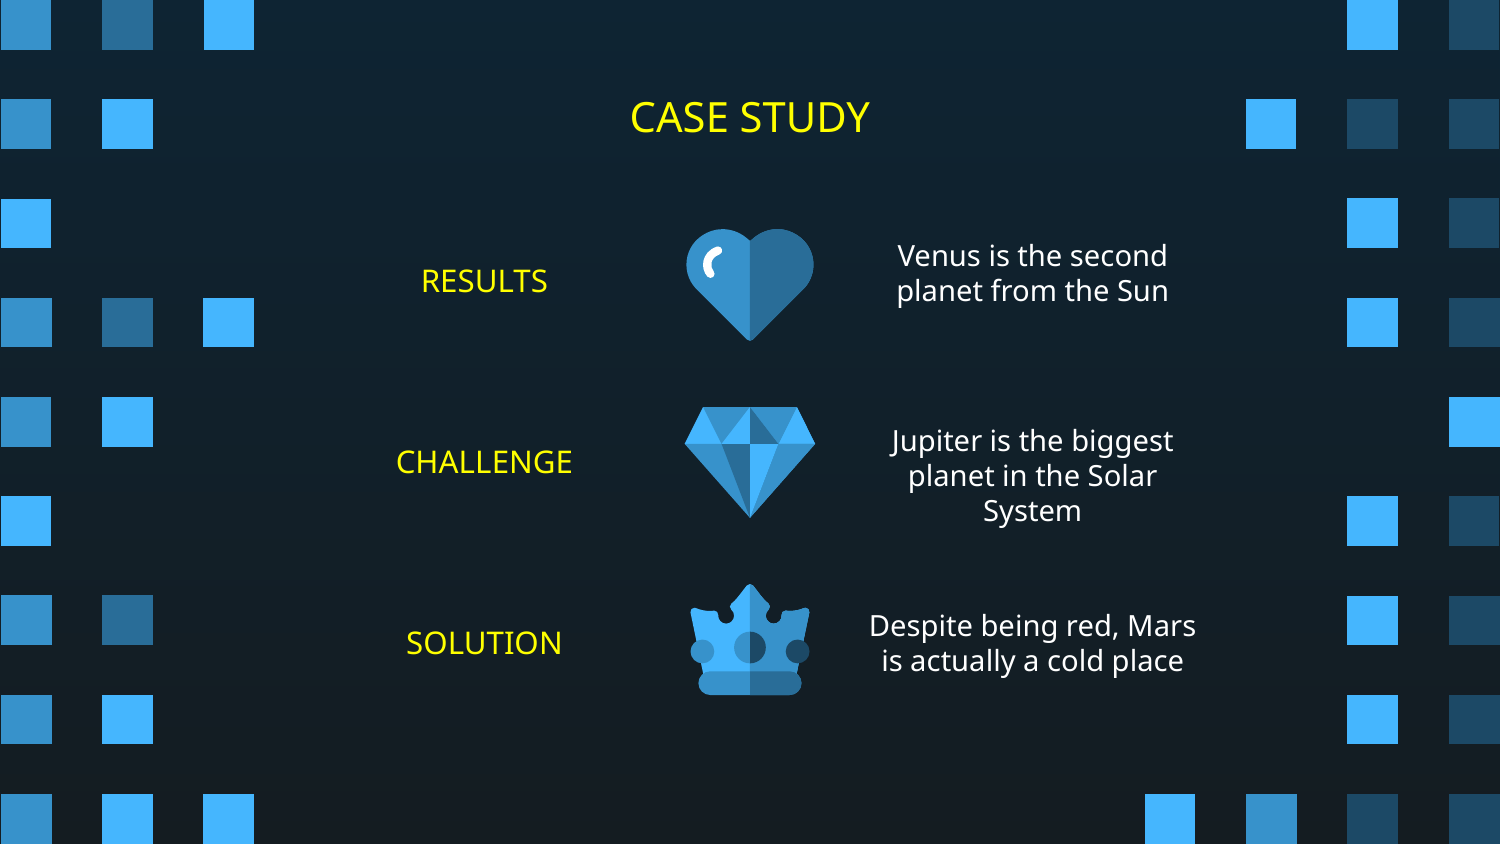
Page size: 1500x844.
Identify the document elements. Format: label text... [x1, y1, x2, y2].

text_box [684, 406, 816, 519]
subtitle Venus is the second planet from the Sun [843, 222, 1222, 333]
subtitle SOLUTION [319, 608, 650, 672]
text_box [689, 583, 811, 696]
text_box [684, 228, 816, 342]
subtitle Jupiter is the biggest planet in the Solar System [843, 407, 1222, 519]
subtitle CHALLENGE [319, 427, 650, 491]
subtitle RESULTS [319, 245, 650, 310]
title CASE STUDY [117, 88, 1383, 144]
subtitle Despite being red, Mars is actually a cold place [843, 592, 1222, 704]
